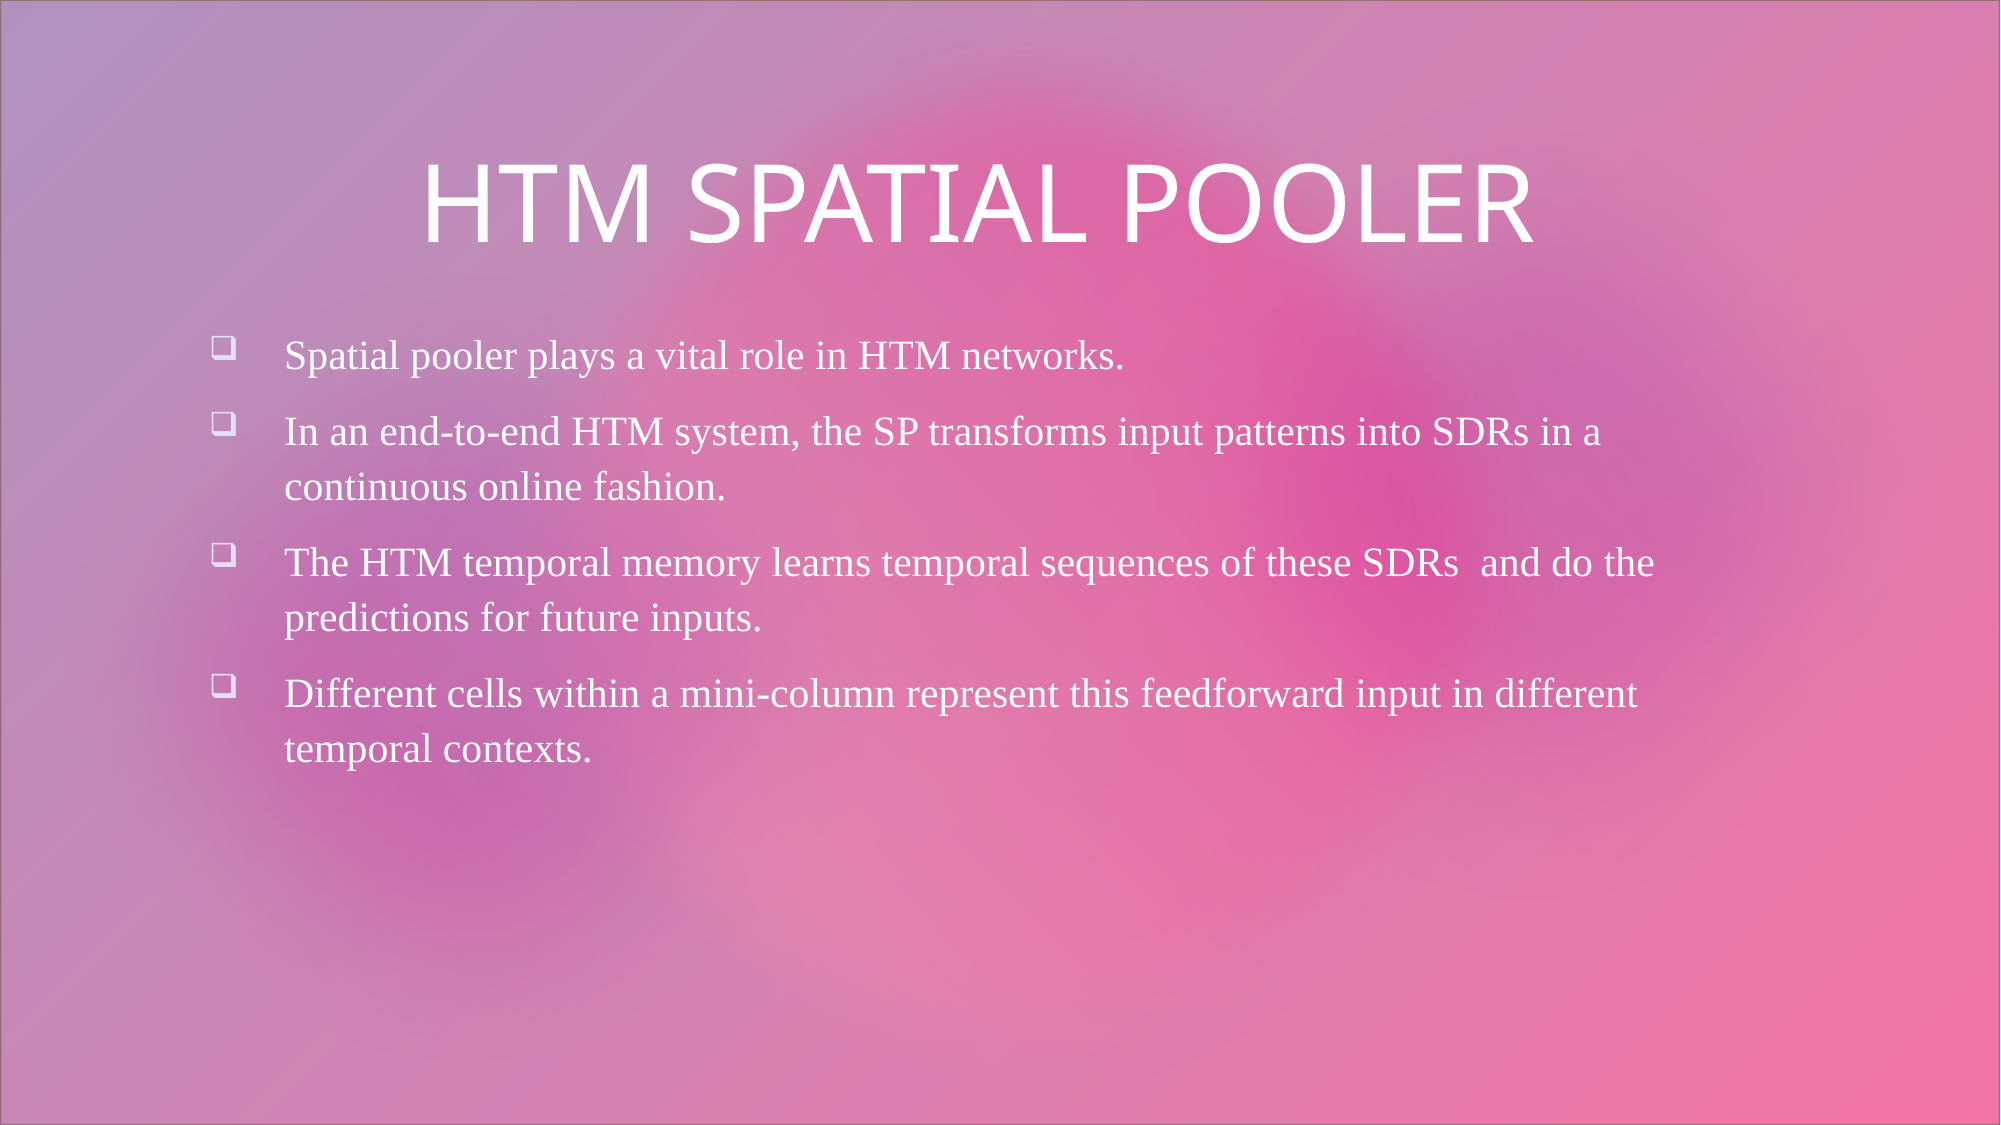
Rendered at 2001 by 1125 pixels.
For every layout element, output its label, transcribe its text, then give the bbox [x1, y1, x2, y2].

title HTM SPATIAL POOLER [227, 112, 1728, 274]
list Spatial pooler plays a vital role in HTM networks. In an end-to-end HTM system, the SP transforms input patterns into SDRs in a continuous online fashion. The HTM temporal memory learns temporal sequences of these SDRs and do the predictions for future inputs. Different cells within a mini-column represent this feedforward input in different temporal contexts. [194, 315, 1751, 993]
